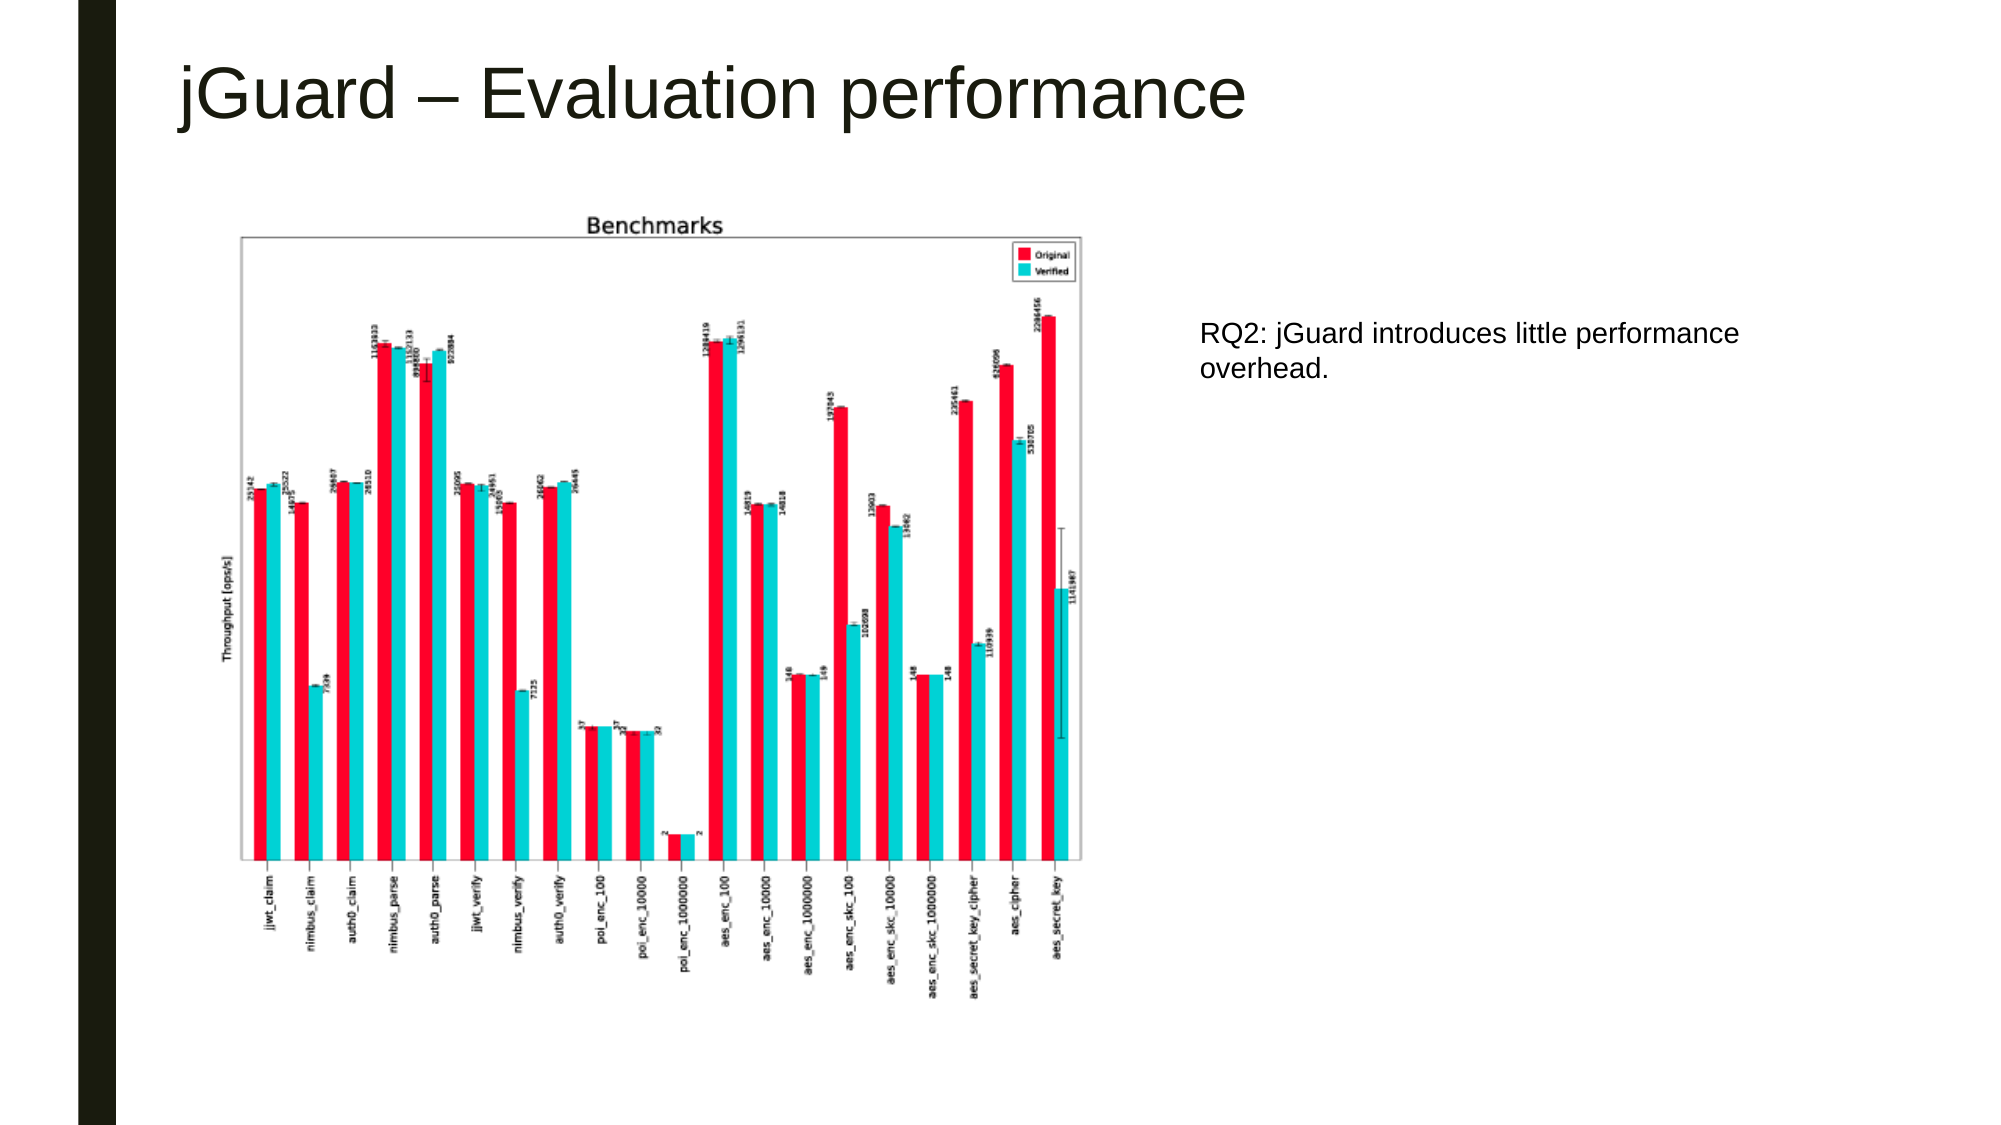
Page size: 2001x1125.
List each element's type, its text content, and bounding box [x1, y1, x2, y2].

title jGuard – Evaluation performance [164, 49, 1740, 293]
text_box RQ2: jGuard introduces little performance overhead. [1184, 307, 1805, 393]
picture [208, 201, 1093, 1041]
